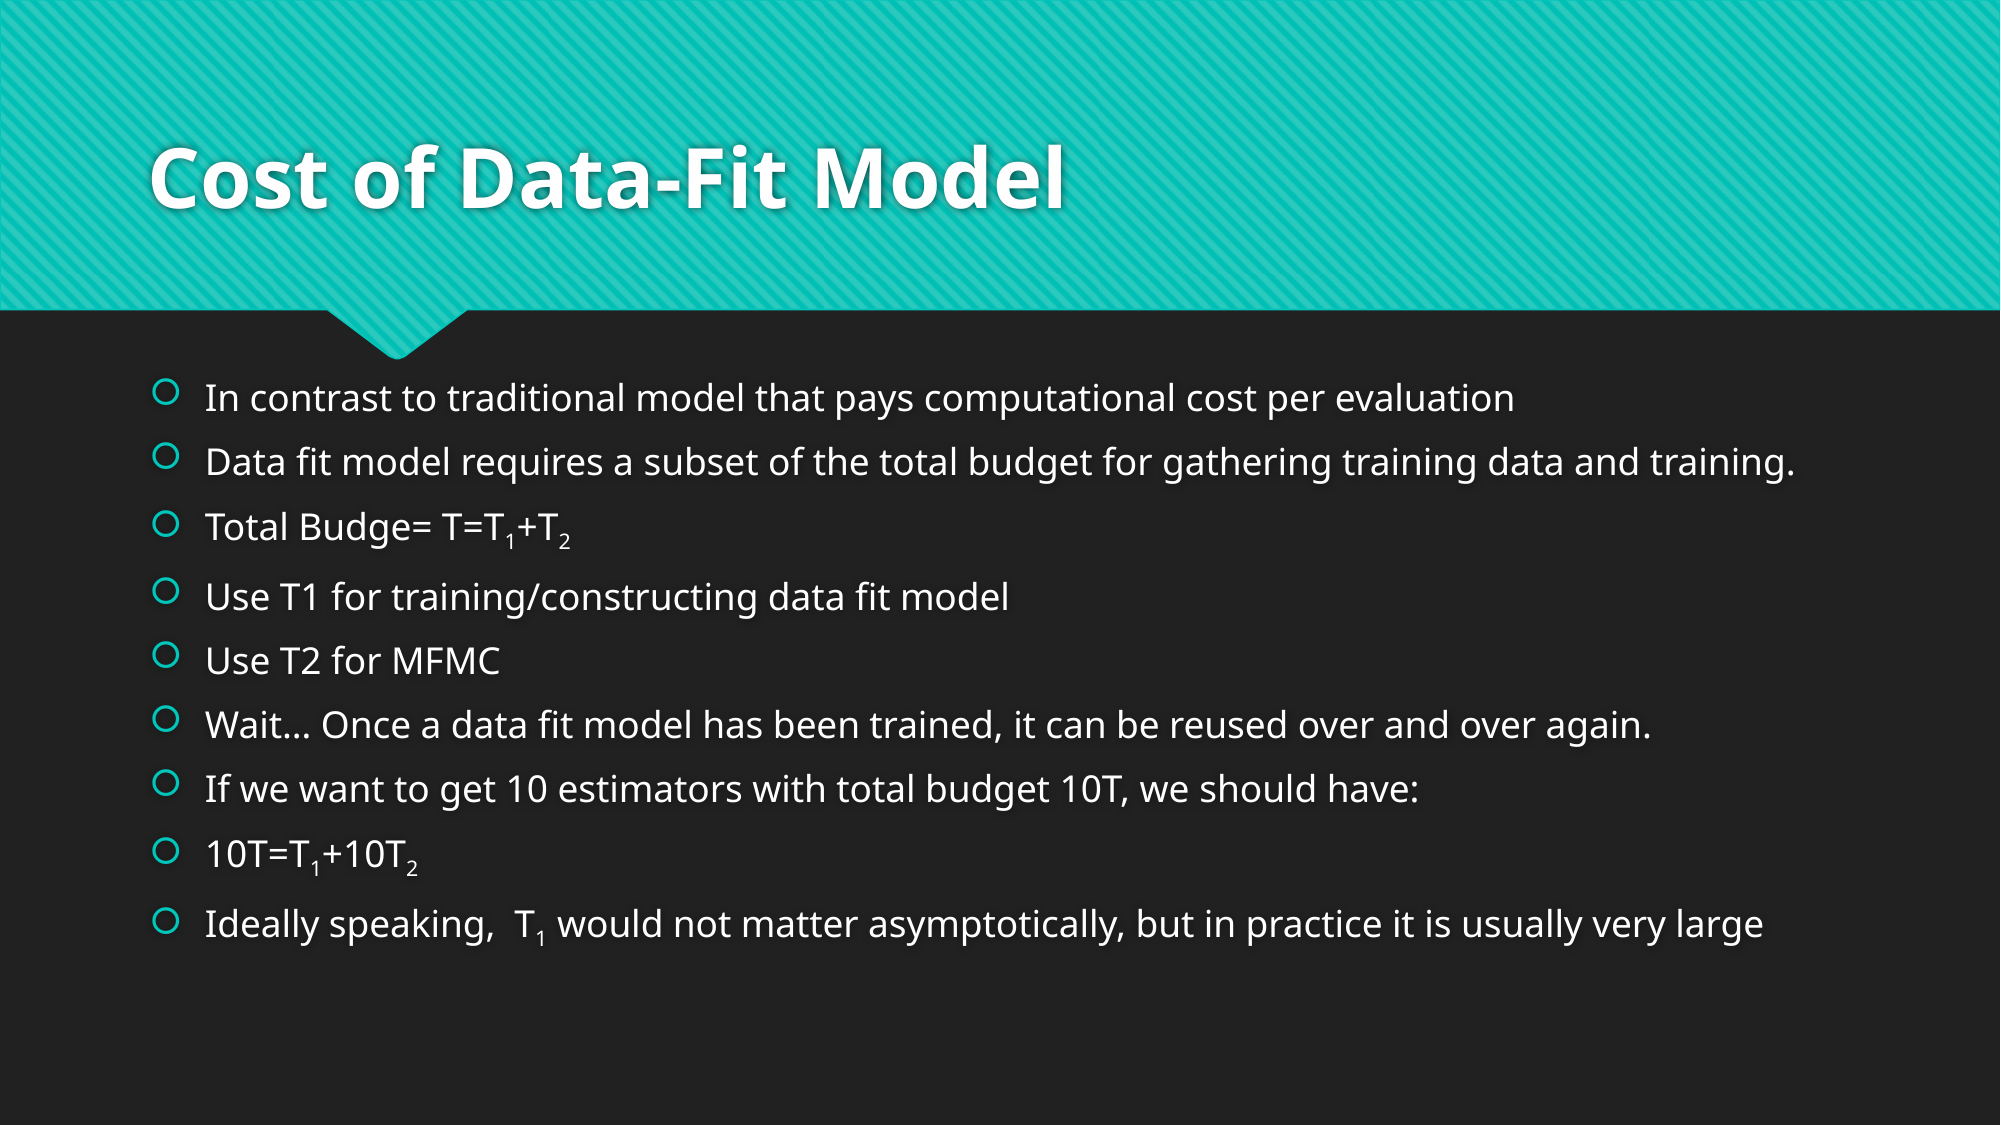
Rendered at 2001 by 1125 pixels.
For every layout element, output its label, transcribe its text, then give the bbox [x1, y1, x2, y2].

title Cost of Data-Fit Model [132, 73, 1868, 233]
list In contrast to traditional model that pays computational cost per evaluation Data fit model requires a subset of the total budget for gathering training data and training. Total Budge= T=T1+T2 Use T1 for training/constructing data fit model Use T2 for MFMC Wait… Once a data fit model has been trained, it can be reused over and over again. If we want to get 10 estimators with total budget 10T, we should have: 10T=T1+10T2 Ideally speaking, T1 would not matter asymptotically, but in practice it is usually very large [134, 364, 1866, 962]
